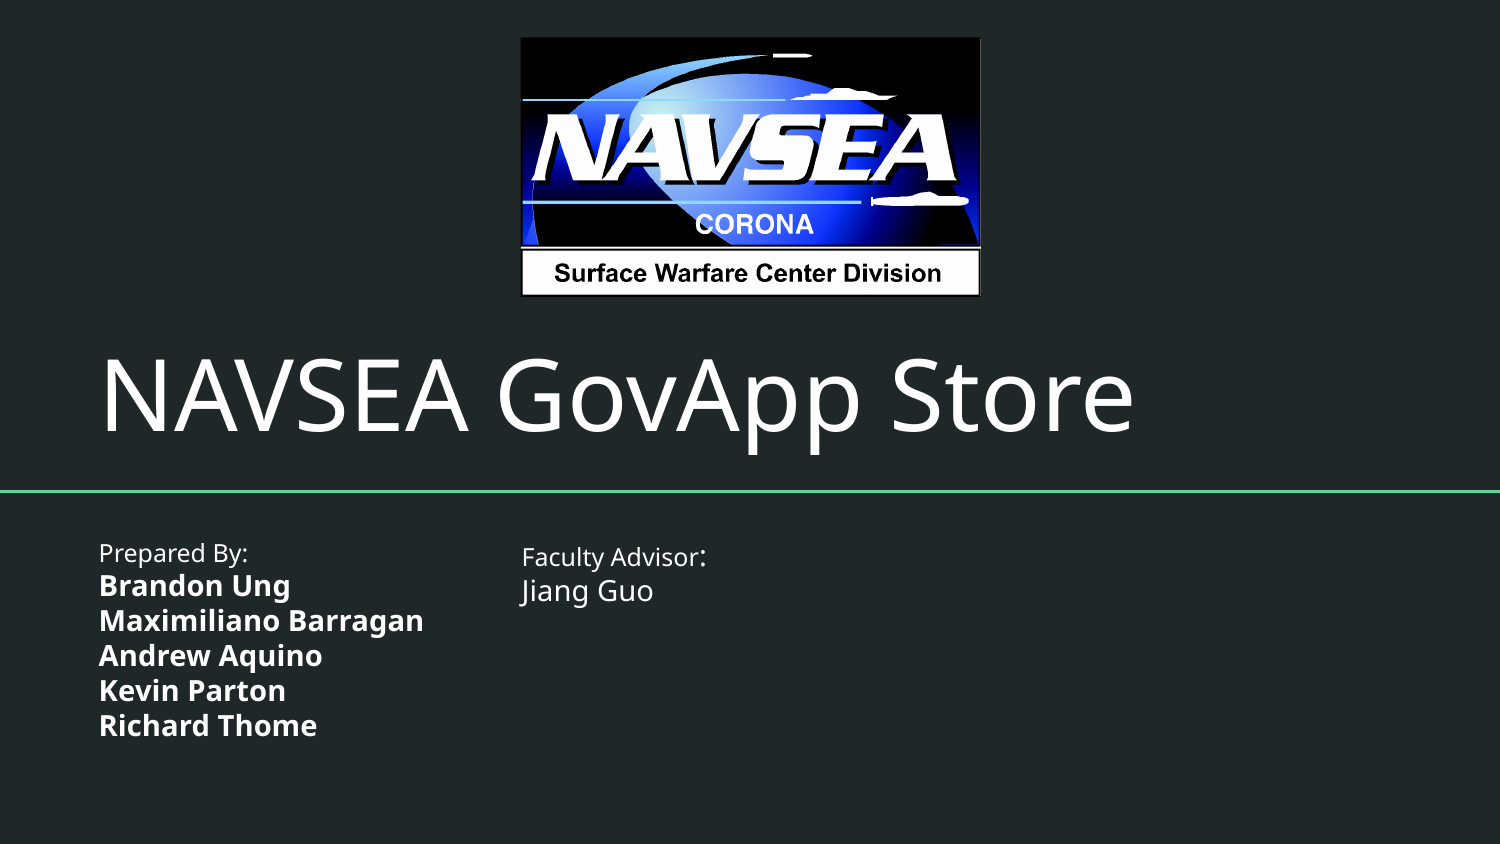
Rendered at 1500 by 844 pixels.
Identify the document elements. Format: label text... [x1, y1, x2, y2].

text_box Faculty Advisor: Jiang Guo [506, 522, 1118, 594]
subtitle Prepared By: Brandon Ung Maximiliano Barragan Andrew Aquino Kevin Parton Richard Thome [83, 522, 524, 771]
title NAVSEA GovApp Store [83, 206, 1417, 467]
picture [518, 36, 982, 298]
